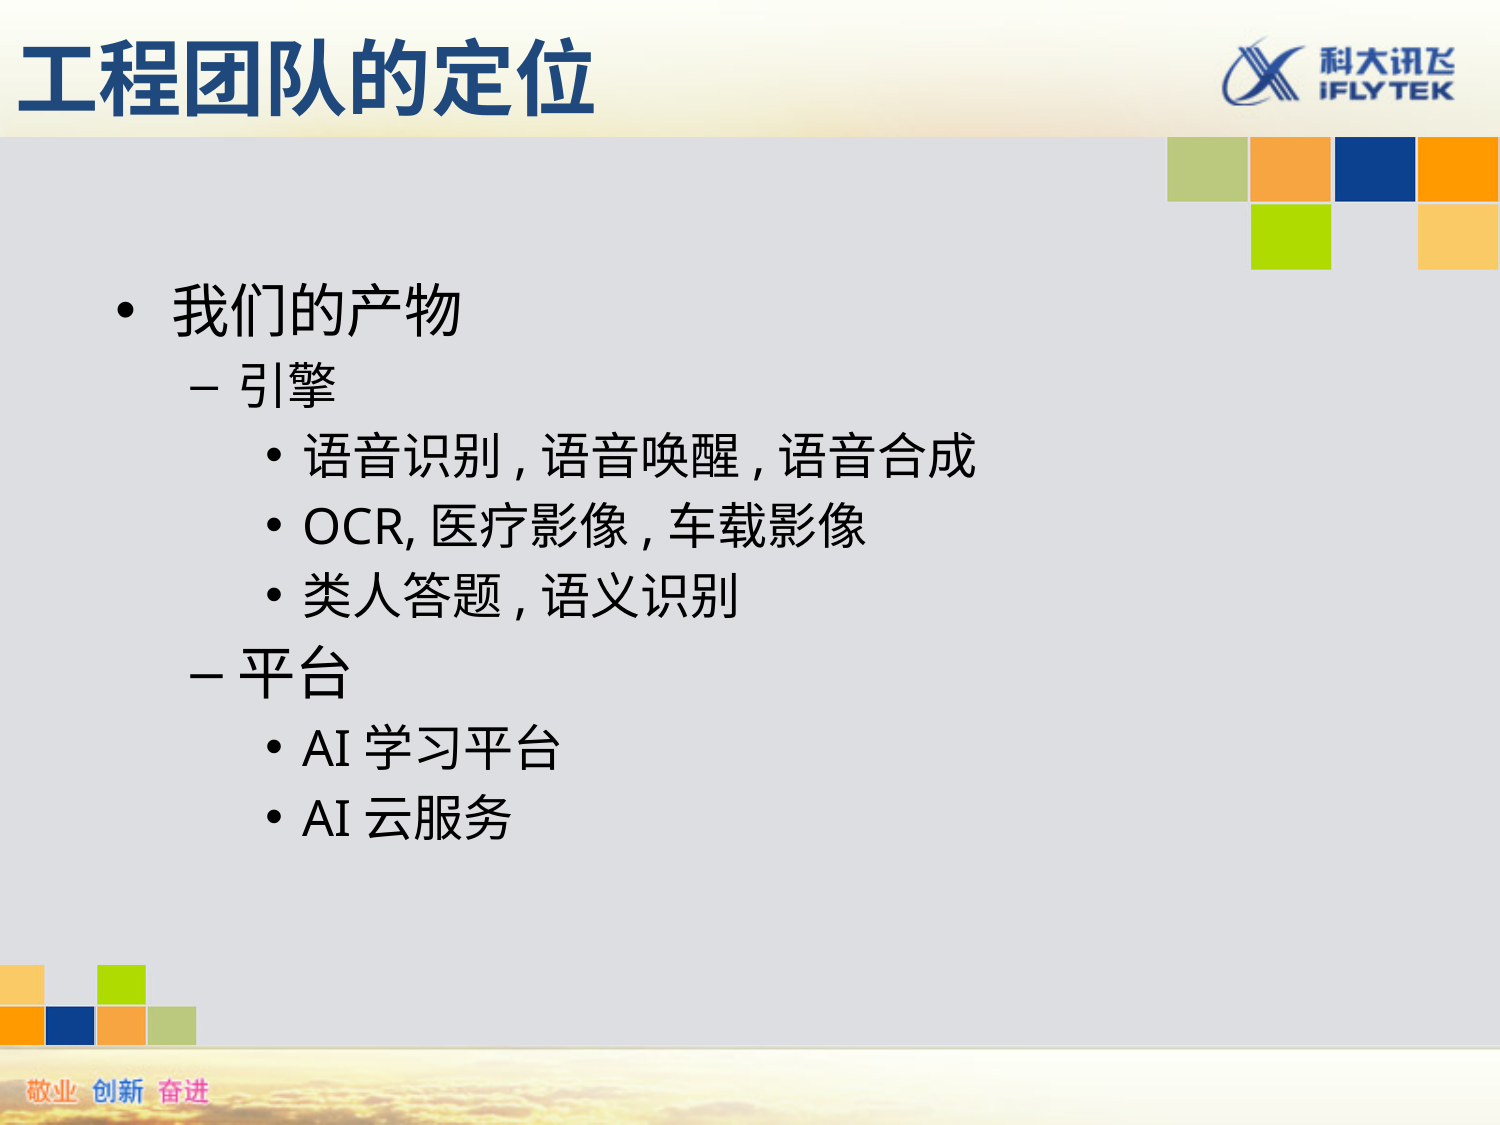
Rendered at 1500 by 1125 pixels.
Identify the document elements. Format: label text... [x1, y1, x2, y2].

picture [0, 0, 1500, 1125]
title 工程团队的定位 [0, 0, 1425, 153]
list 我们的产物 引擎 语音识别,语音唤醒,语音合成 OCR,医疗影像,车载影像 类人答题,语义识别 平台 AI学习平台 AI云服务 [100, 267, 1451, 1026]
